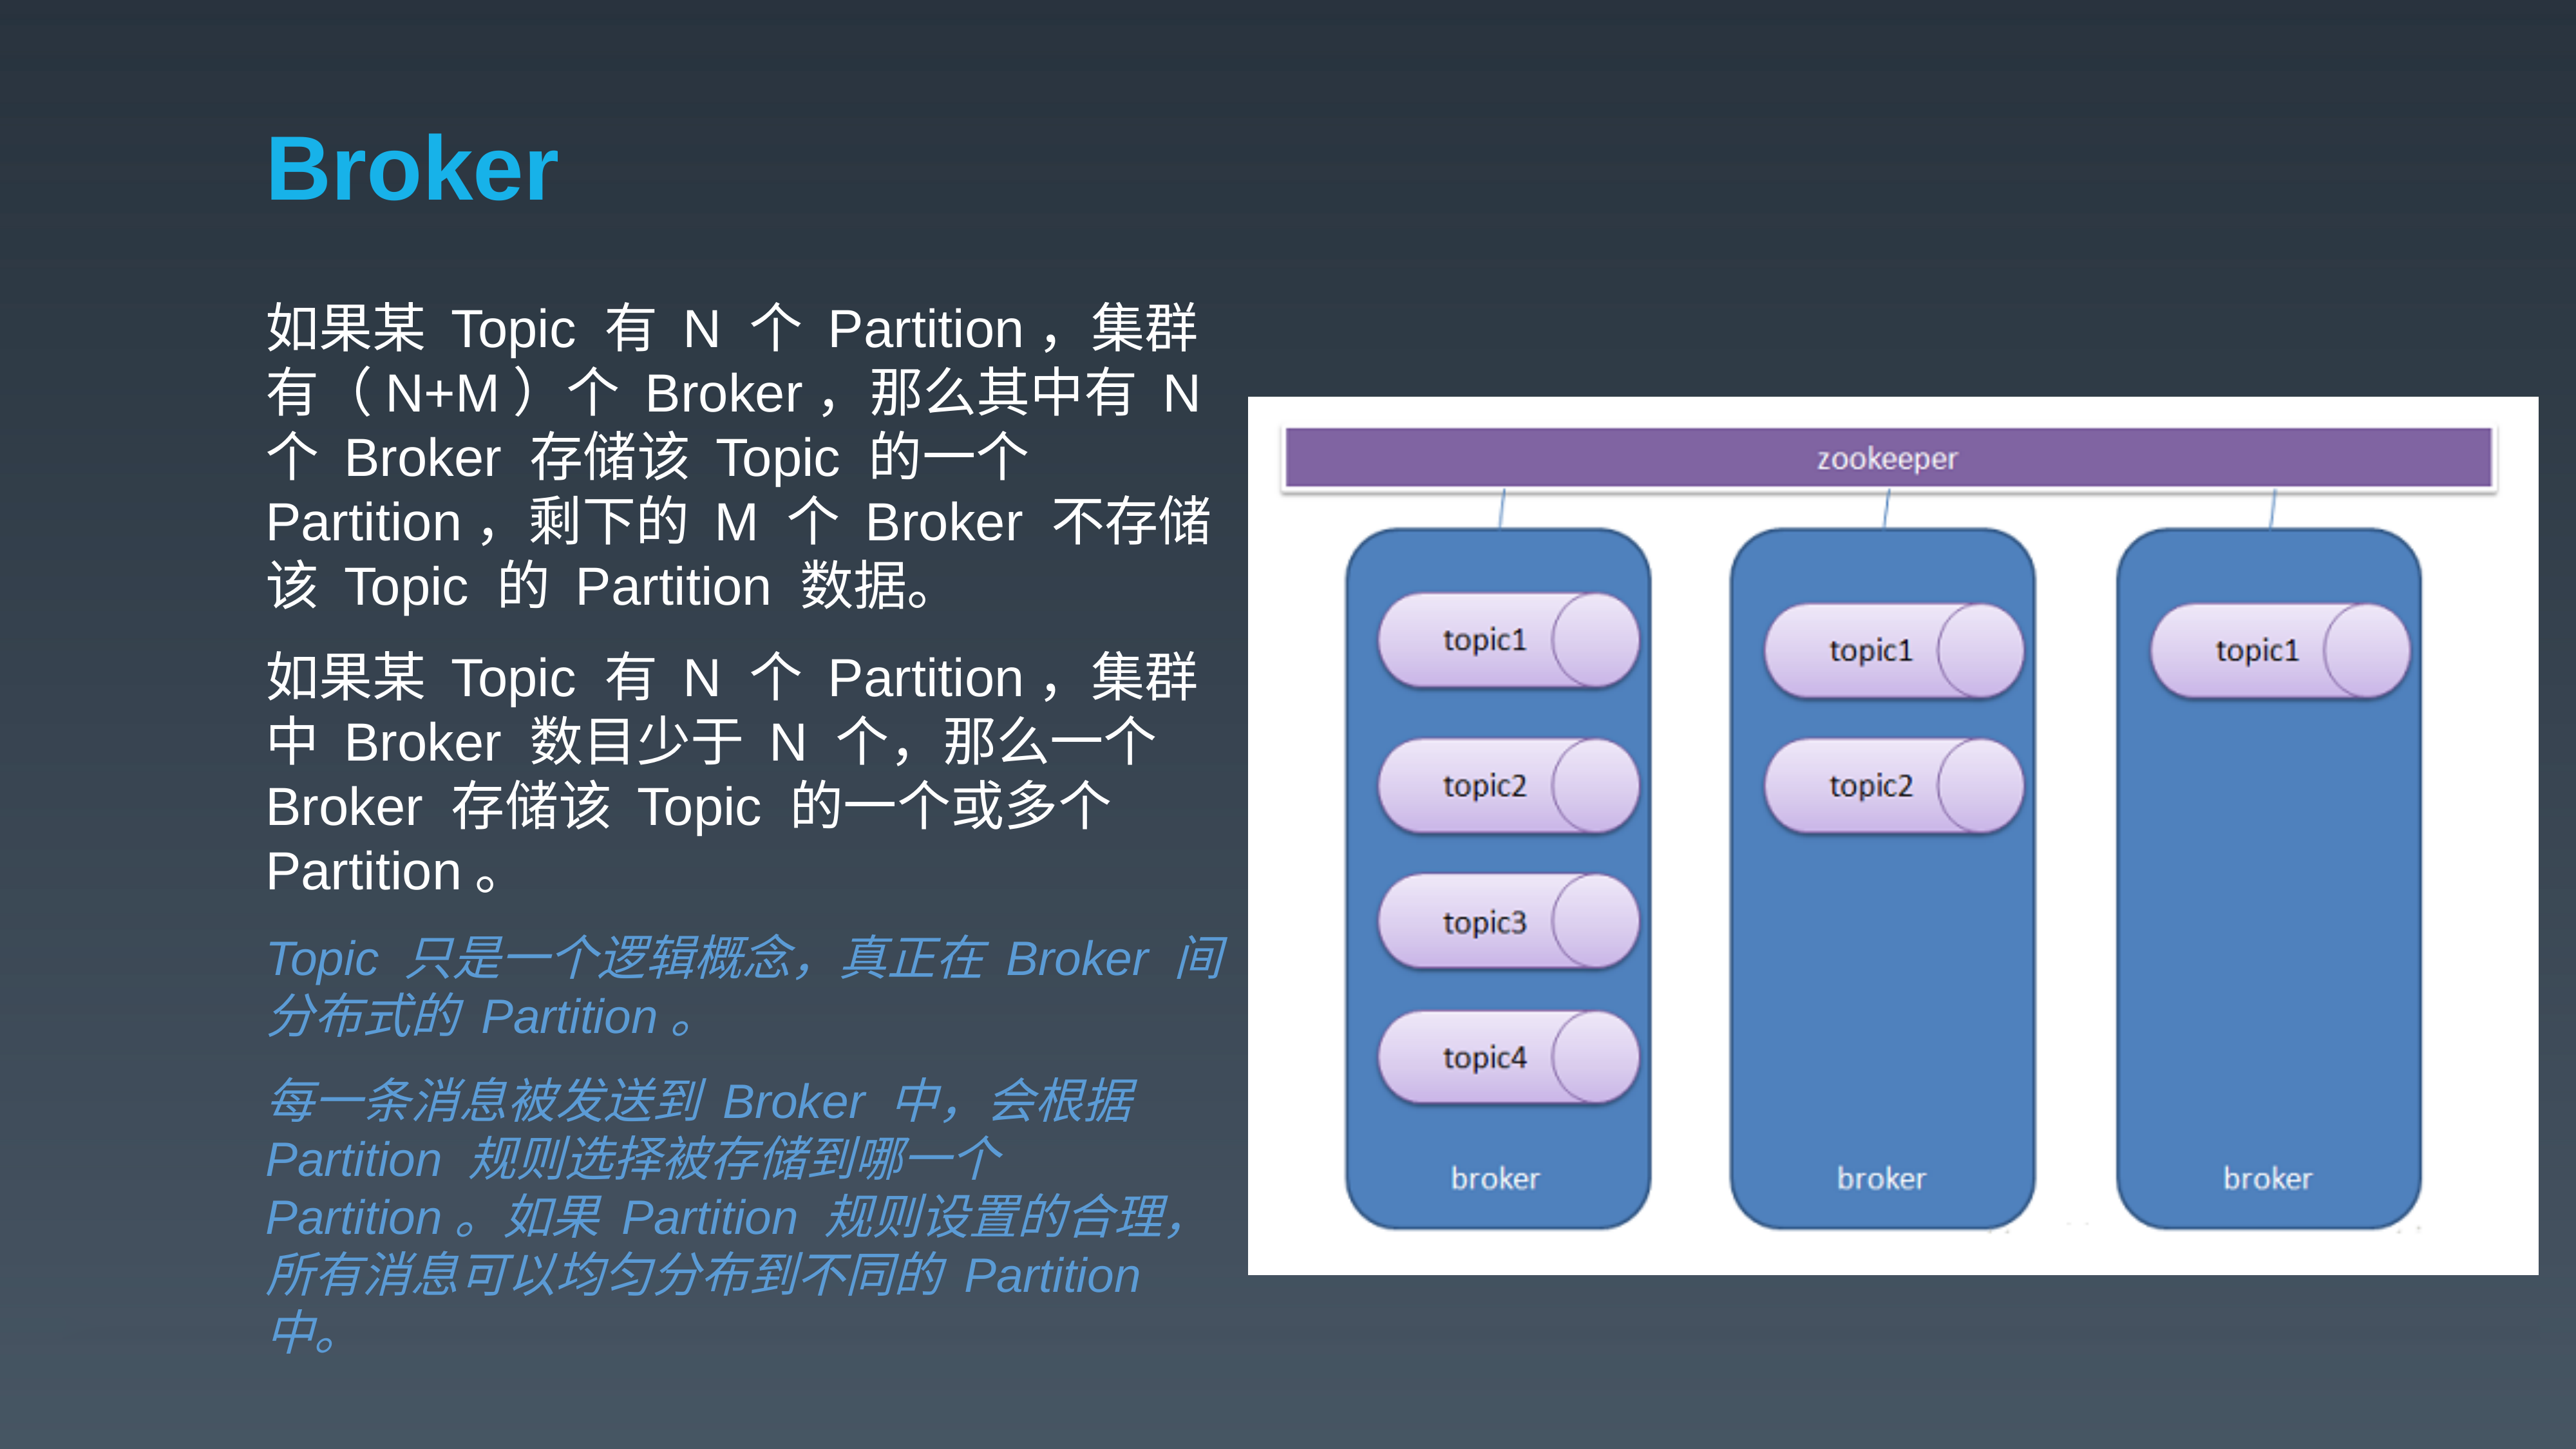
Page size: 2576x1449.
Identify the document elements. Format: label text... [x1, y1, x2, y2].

list 如果某 Topic 有 N 个 Partition，集群有（N+M）个 Broker，那么其中有 N 个 Broker 存储该 Topic 的一个 Partition，剩下的 M 个 Broker 不存储该 Topic 的 Partition 数据。 如果某 Topic 有 N 个 Partition，集群中 Broker 数目少于 N 个，那么一个 Broker 存储该 Topic 的一个或多个 Partition。 Topic 只是一个逻辑概念，真正在 Broker 间分布式的 Partition。 每一条消息被发送到 Broker 中，会根据 Partition 规则选择被存储到哪一个 Partition。如果 Partition 规则设置的合理，所有消息可以均匀分布到不同的 Partition中。 [260, 288, 1235, 1384]
title Broker [260, 103, 2316, 243]
picture [0, 0, 2576, 1449]
